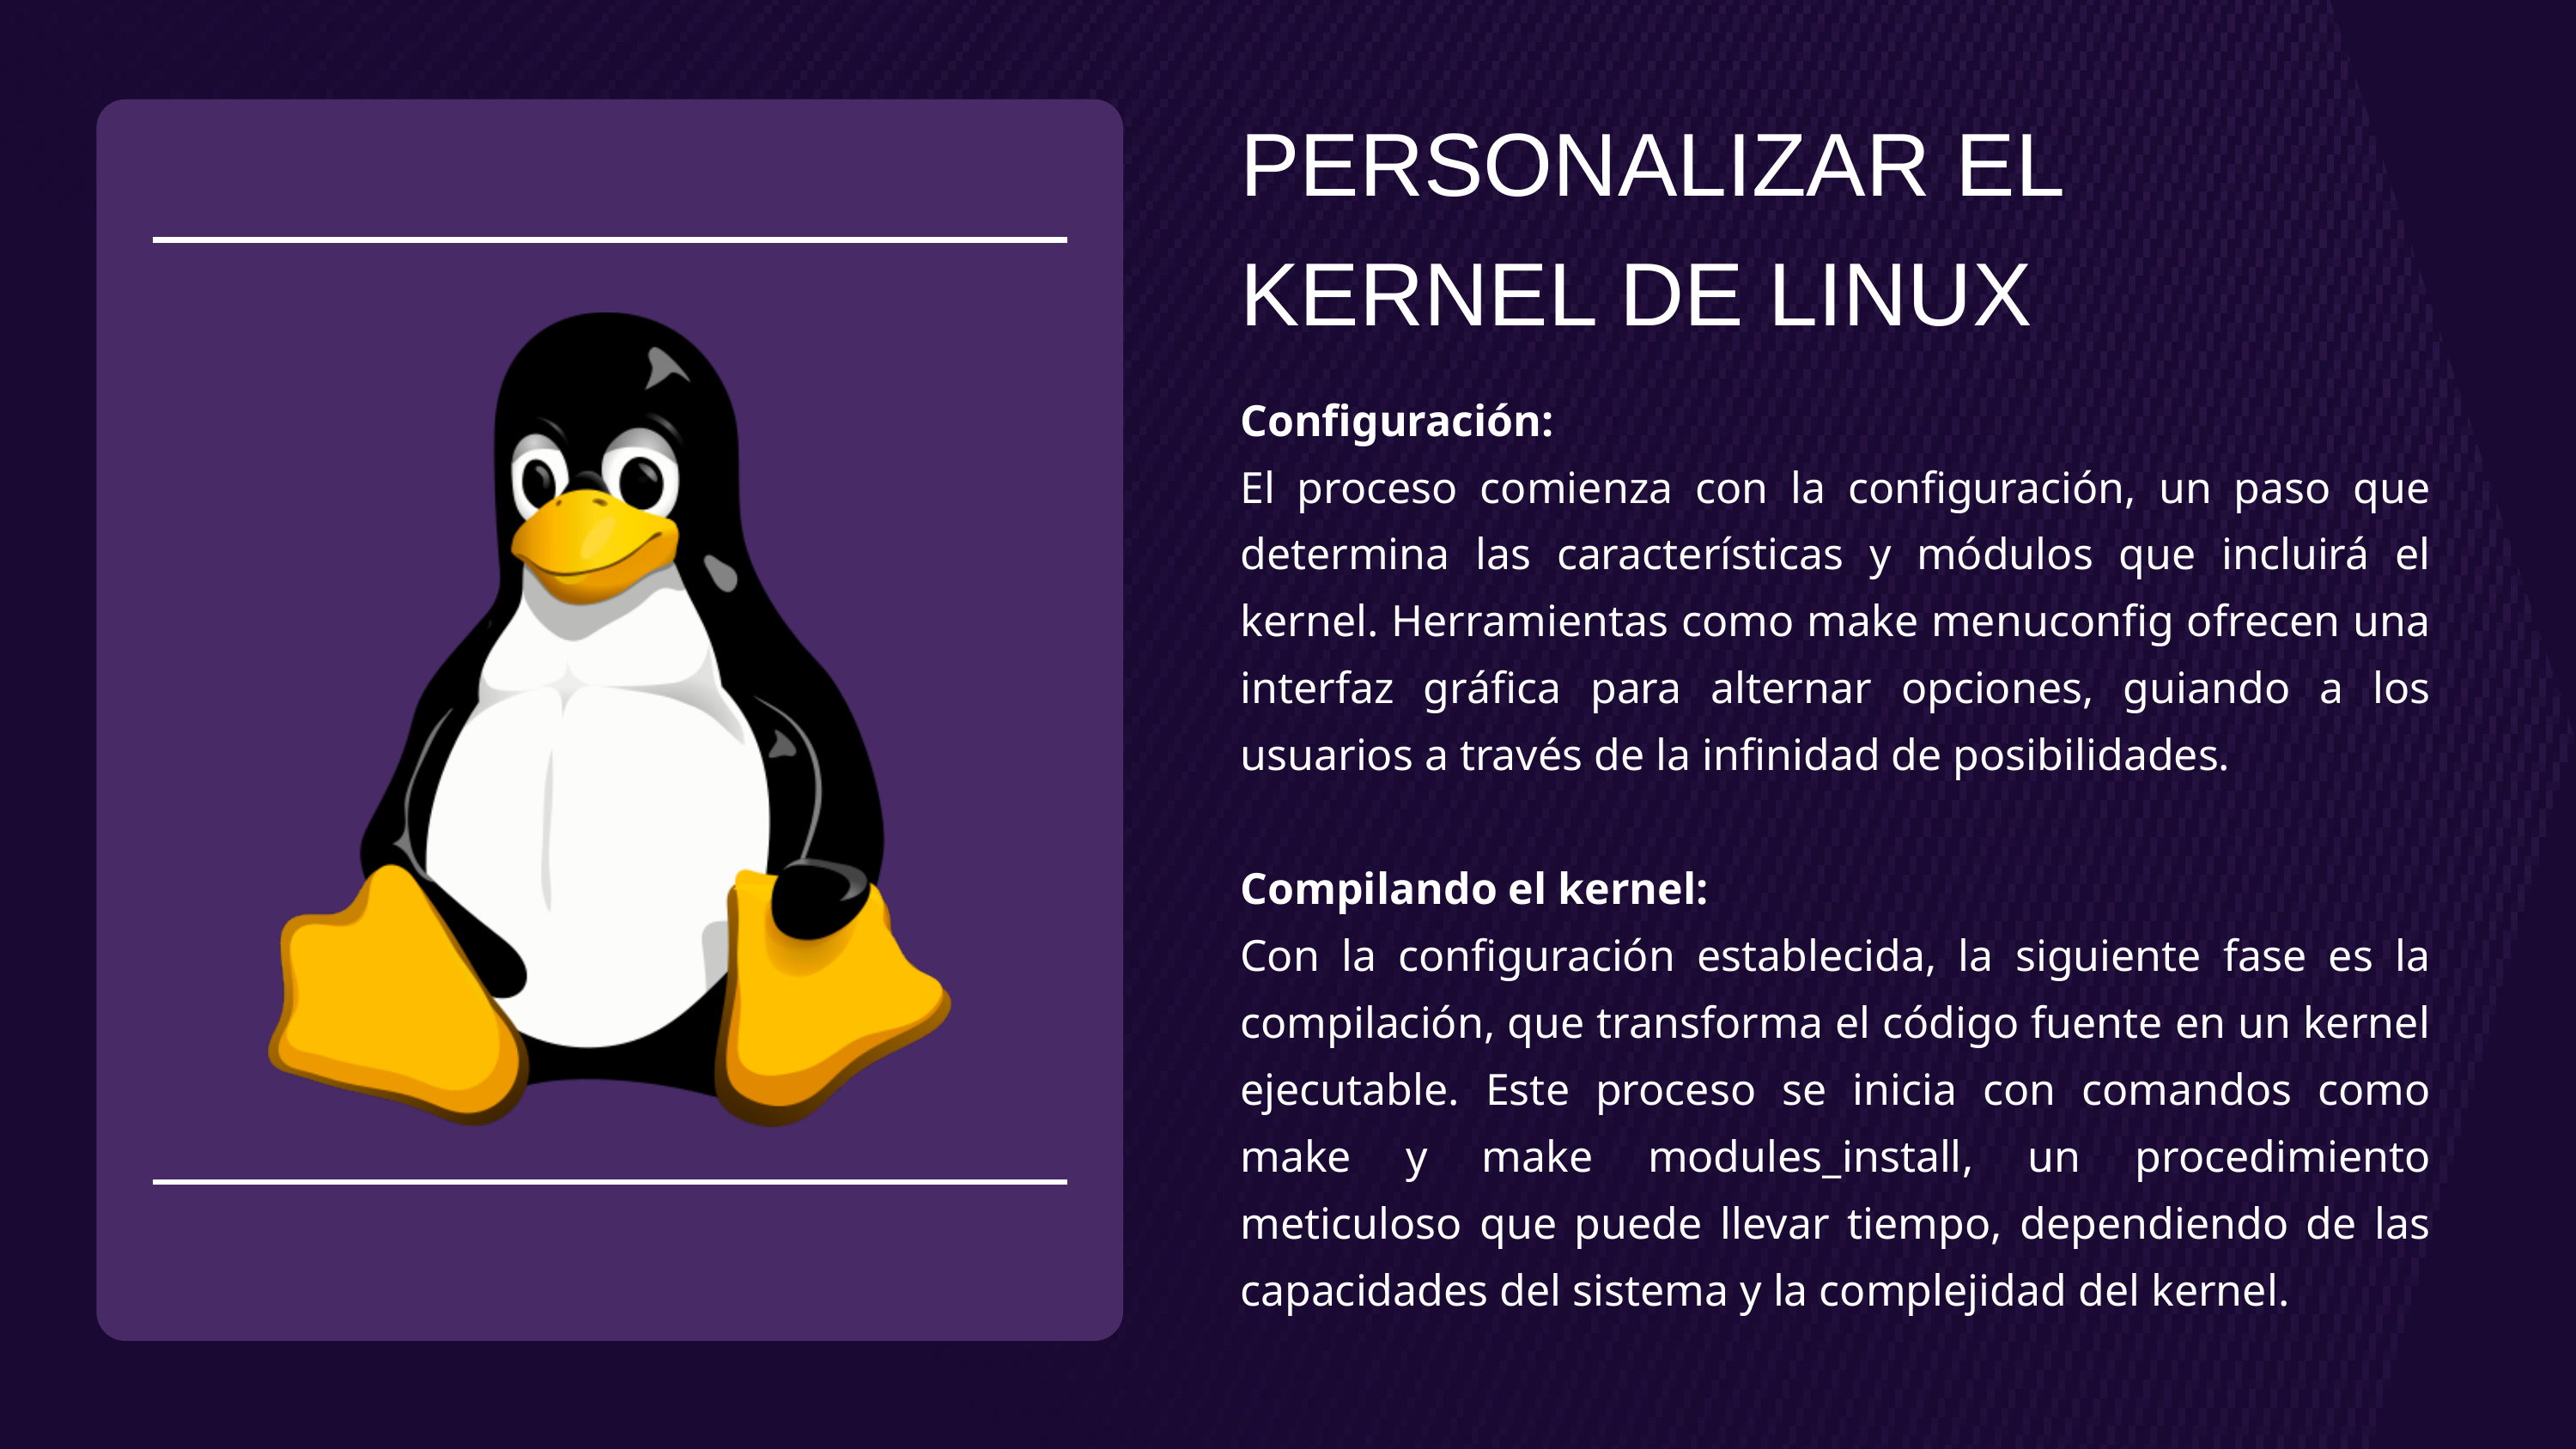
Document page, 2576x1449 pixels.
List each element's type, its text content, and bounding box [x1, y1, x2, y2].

text_box PERSONALIZAR EL KERNEL DE LINUX [1240, 83, 2432, 344]
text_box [96, 83, 1124, 1342]
text_box [0, 0, 2576, 1449]
text_box Configuración: El proceso comienza con la configuración, un paso que determina las características y módulos que incluirá el kernel. Herramientas como make menuconfig ofrecen una interfaz gráfica para alternar opciones, guiando a los usuarios a través de la infinidad de posibilidades. Compilando el kernel: Con la configuración establecida, la siguiente fase es la compilación, que transforma el código fuente en un kernel ejecutable. Este proceso se inicia con comandos como make y make modules_install, un procedimiento meticuloso que puede llevar tiempo, dependiendo de las capacidades del sistema y la complejidad del kernel. [1240, 378, 2432, 1449]
